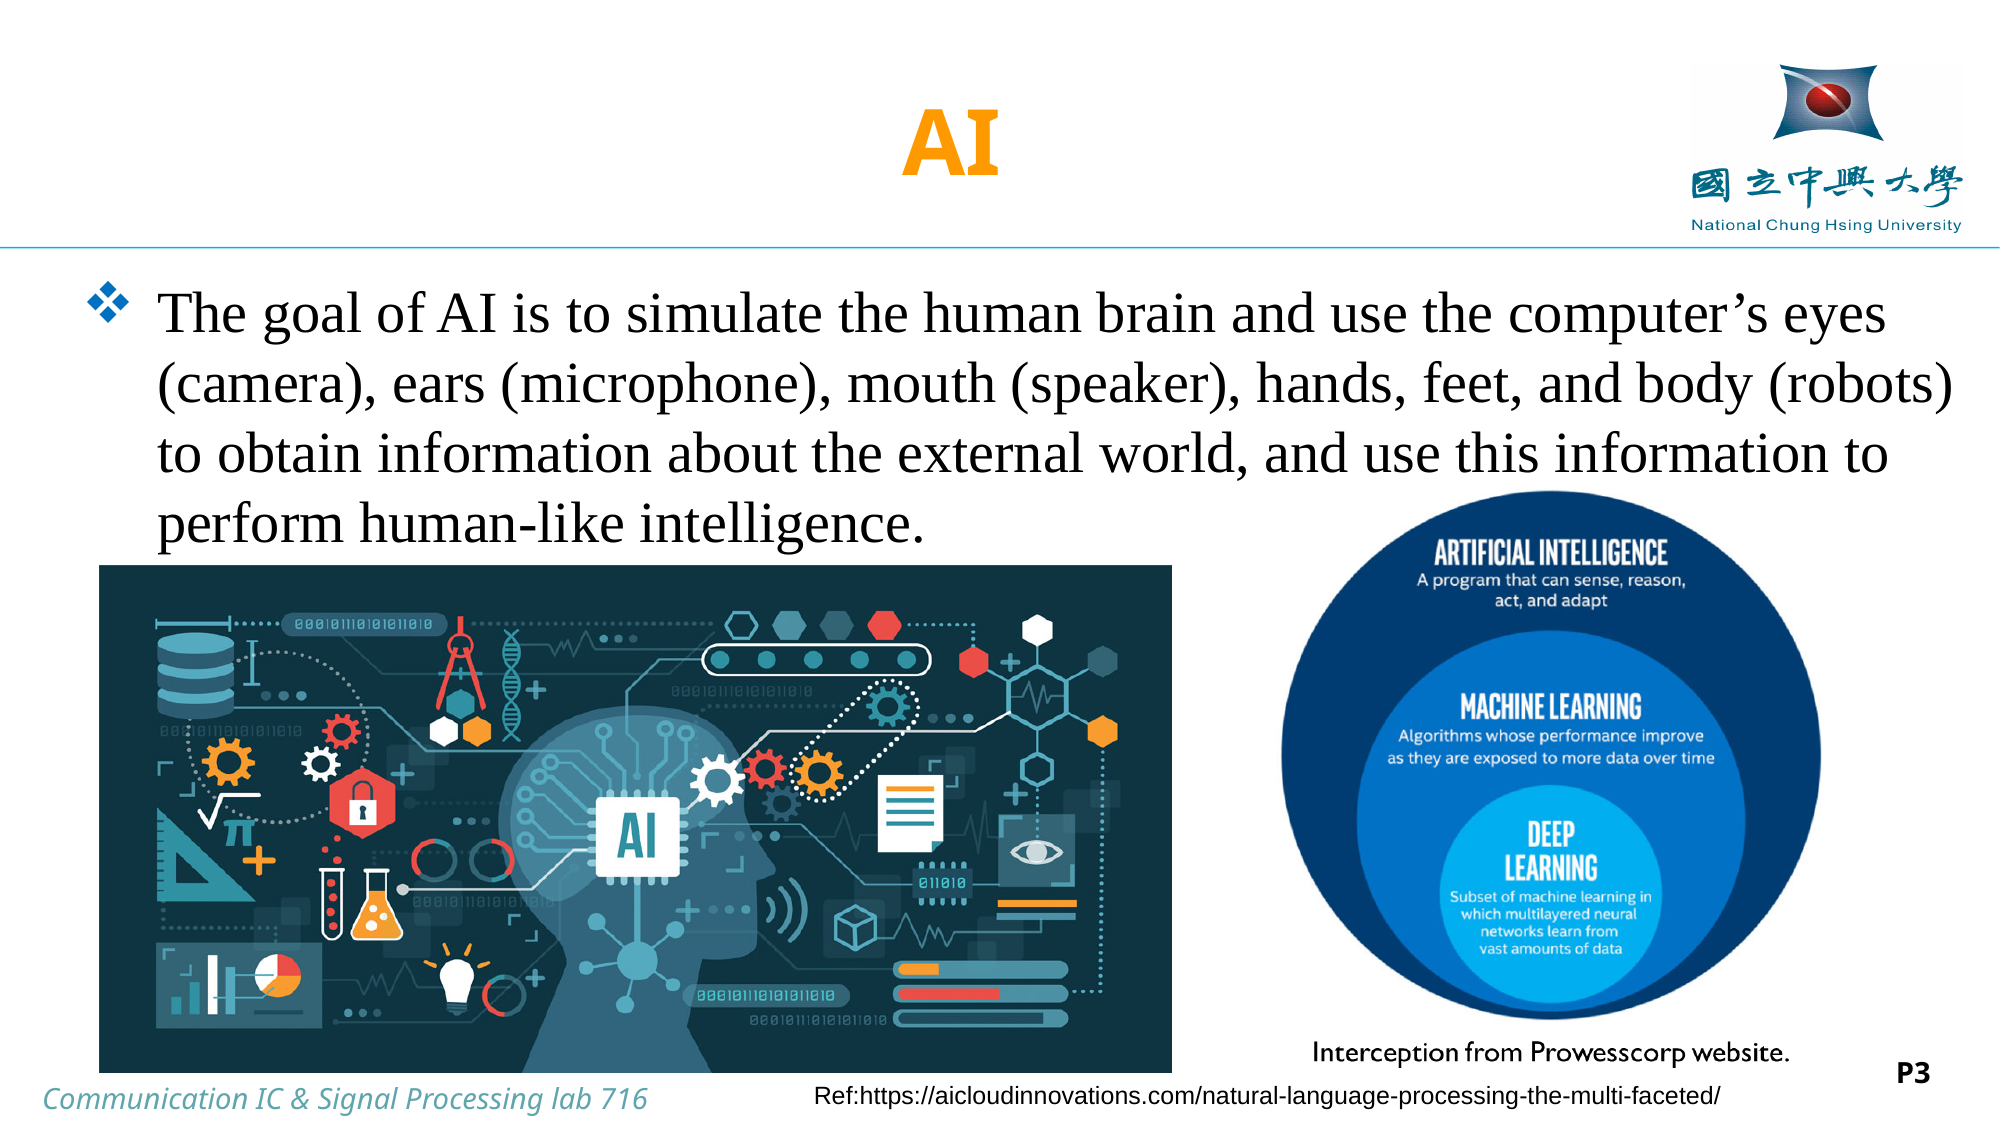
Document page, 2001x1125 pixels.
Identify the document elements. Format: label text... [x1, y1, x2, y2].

text_box The goal of AI is to simulate the human brain and use the computer’s eyes (camera), ears (microphone), mouth (speaker), hands, feet, and body (robots) to obtain information about the external world, and use this information to perform human-like intelligence. [67, 267, 1973, 1005]
picture [1268, 487, 1836, 1073]
text_box Ref:https://aicloudinnovations.com/natural-language-processing-the-multi-faceted/ [799, 1072, 1738, 1118]
title AI [99, 45, 1804, 233]
picture [1804, 64, 1963, 233]
picture [99, 565, 1172, 1073]
